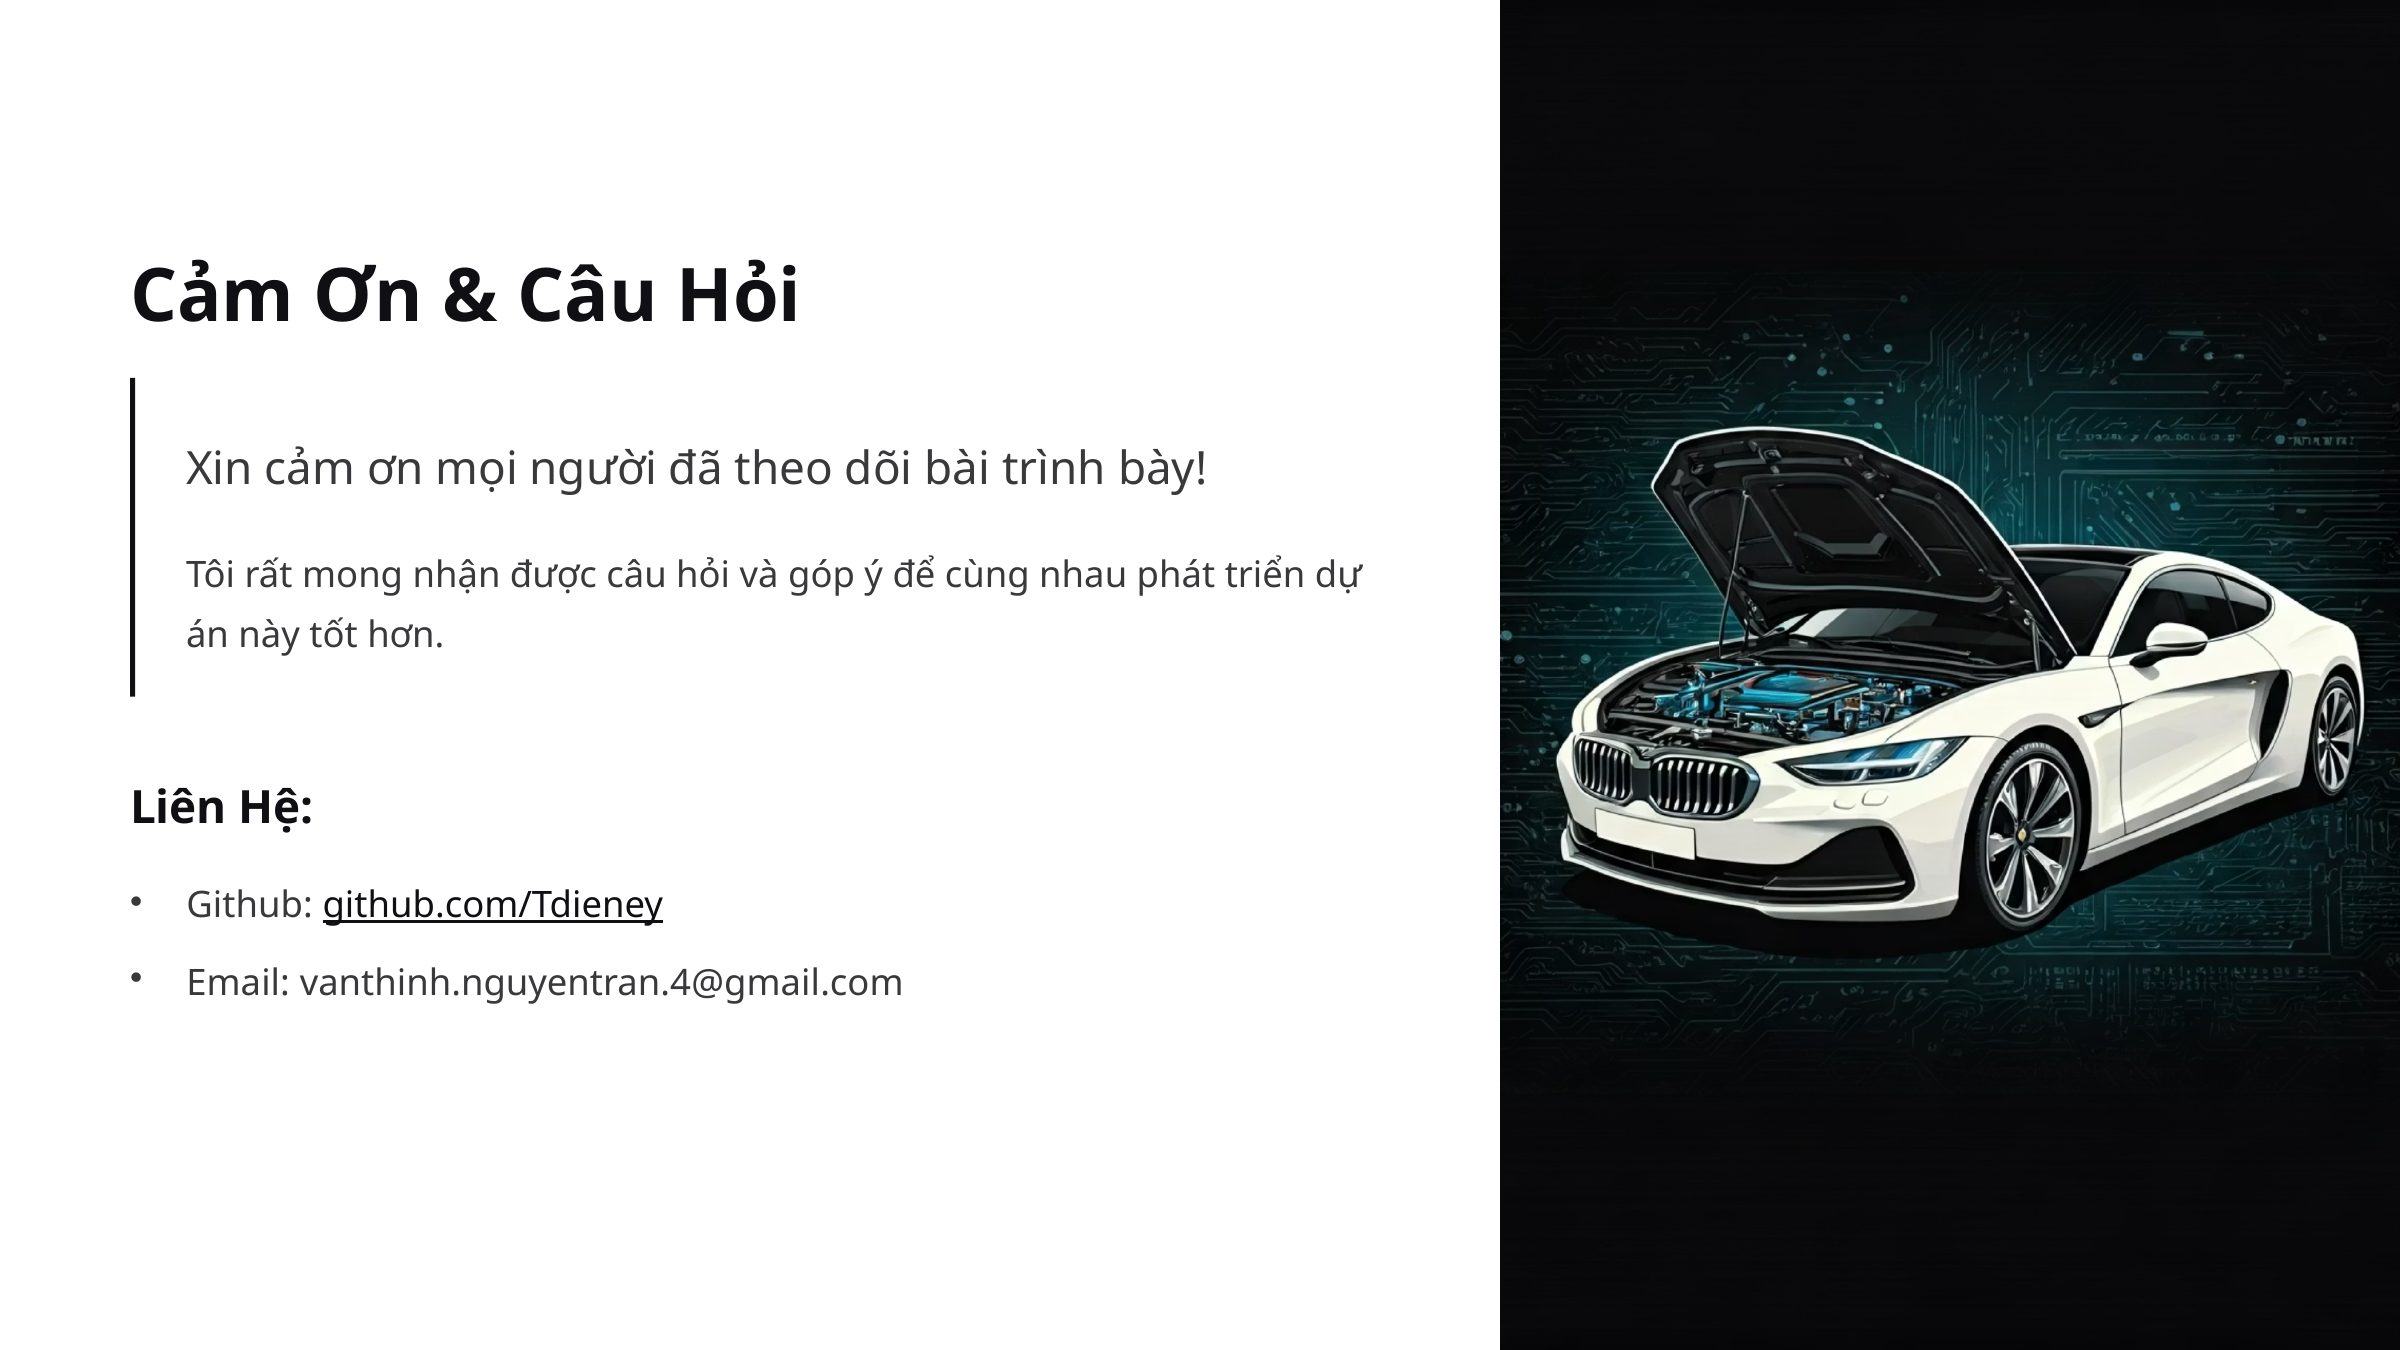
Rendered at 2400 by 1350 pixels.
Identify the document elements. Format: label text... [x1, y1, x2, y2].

text_box Email: vanthinh.nguyentran.4@gmail.com [130, 943, 971, 1004]
text_box [130, 377, 136, 697]
text_box Liên Hệ: [130, 775, 596, 834]
text_box Tôi rất mong nhận được câu hỏi và góp ý để cùng nhau phát triển dự án này tốt hơn. [186, 535, 1370, 655]
text_box Github: github.com/Tdieney [130, 871, 705, 931]
picture [1499, 0, 2400, 1350]
text_box Cảm Ơn & Câu Hỏi [130, 243, 875, 336]
text_box Xin cảm ơn mọi người đã theo dõi bài trình bày! [186, 419, 1370, 494]
